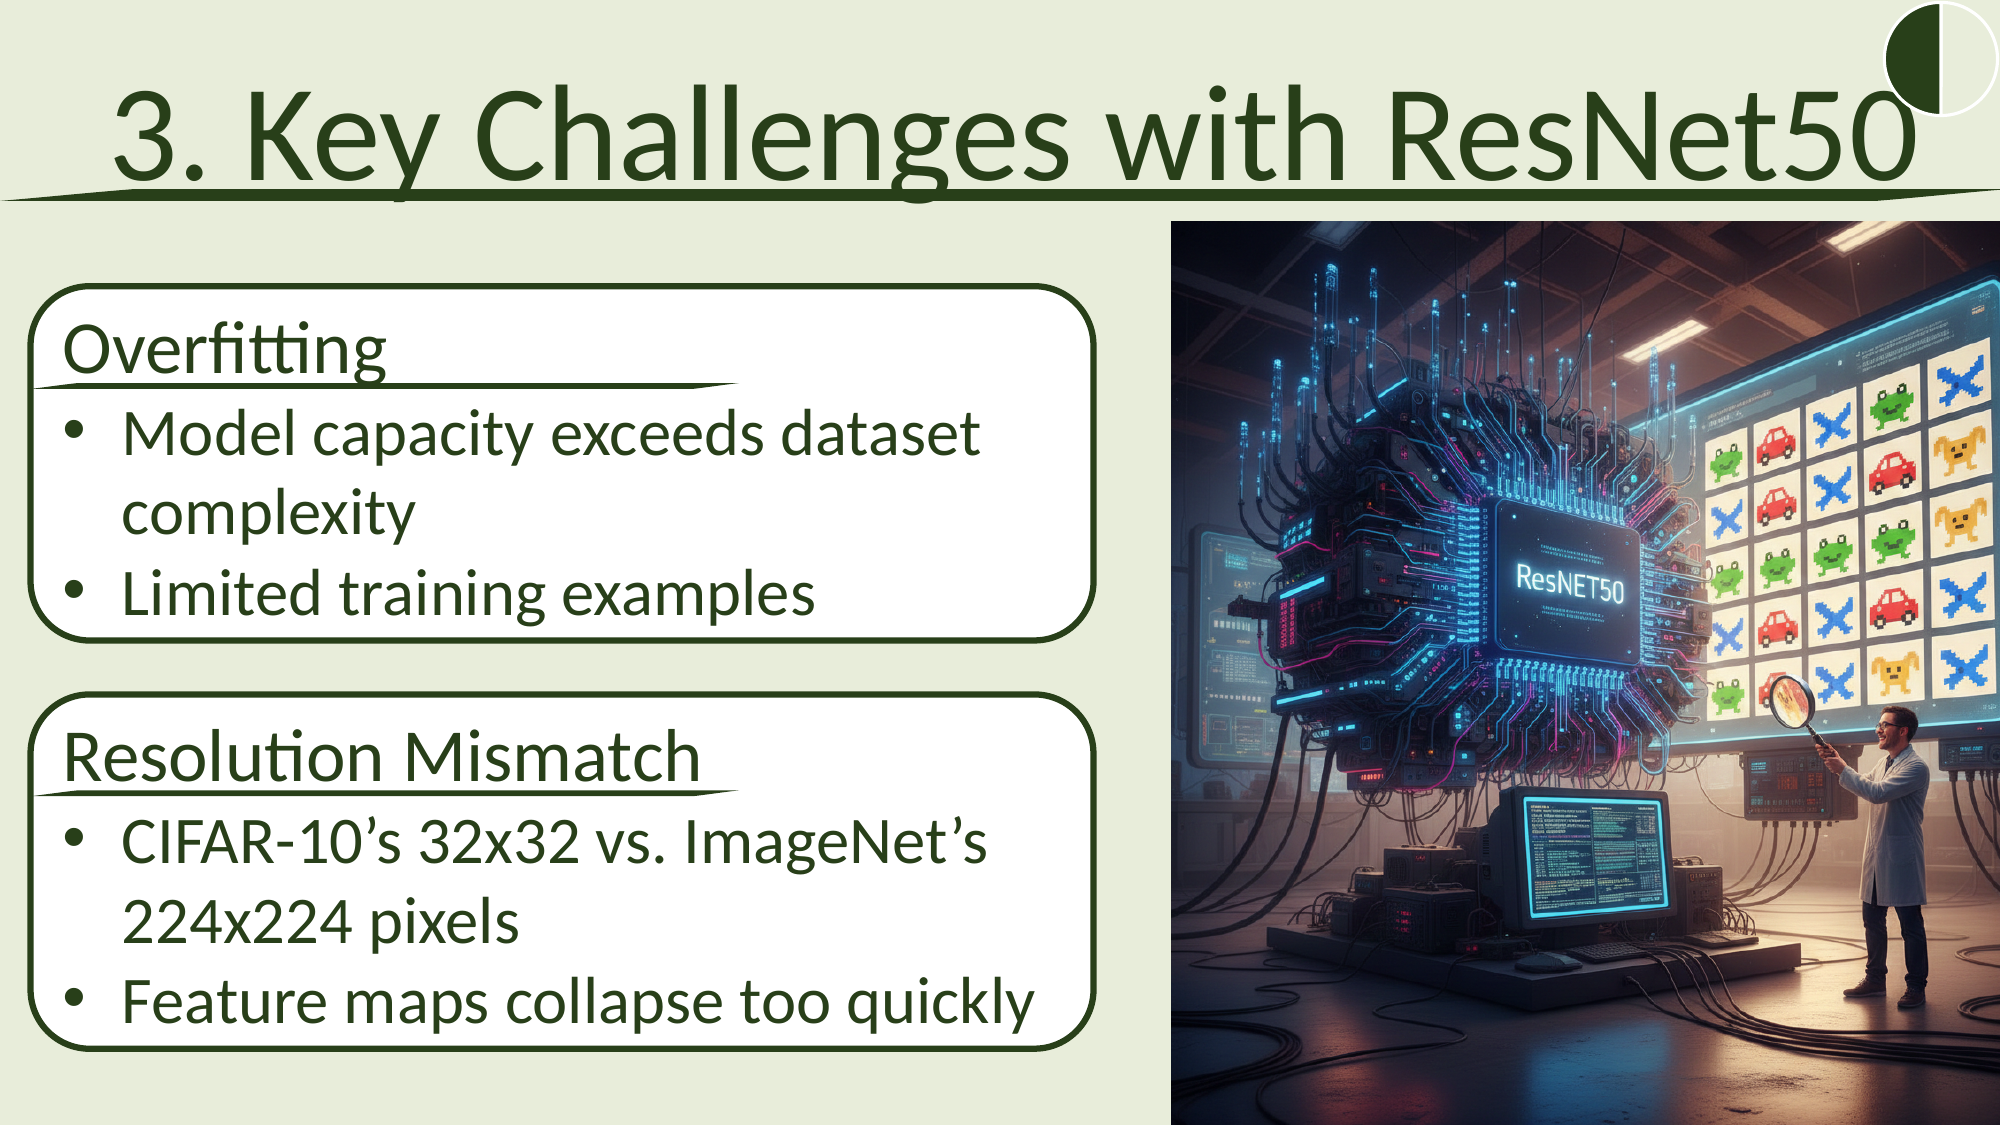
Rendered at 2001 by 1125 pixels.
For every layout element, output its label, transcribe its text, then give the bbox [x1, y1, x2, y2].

text_box Overfitting Model capacity exceeds dataset complexity Limited training examples [29, 285, 1095, 642]
text_box [1970, 188, 2000, 194]
chart [1881, 0, 2000, 119]
text_box [30, 381, 740, 390]
text_box 3. Key Challenges with ResNet50 [93, 35, 1970, 216]
picture [1171, 221, 2000, 1125]
text_box [0, 191, 93, 202]
text_box Resolution Mismatch CIFAR-10’s 32x32 vs. ImageNet’s 224x224 pixels Feature maps collapse too quickly [29, 693, 1095, 1050]
text_box [30, 789, 740, 798]
